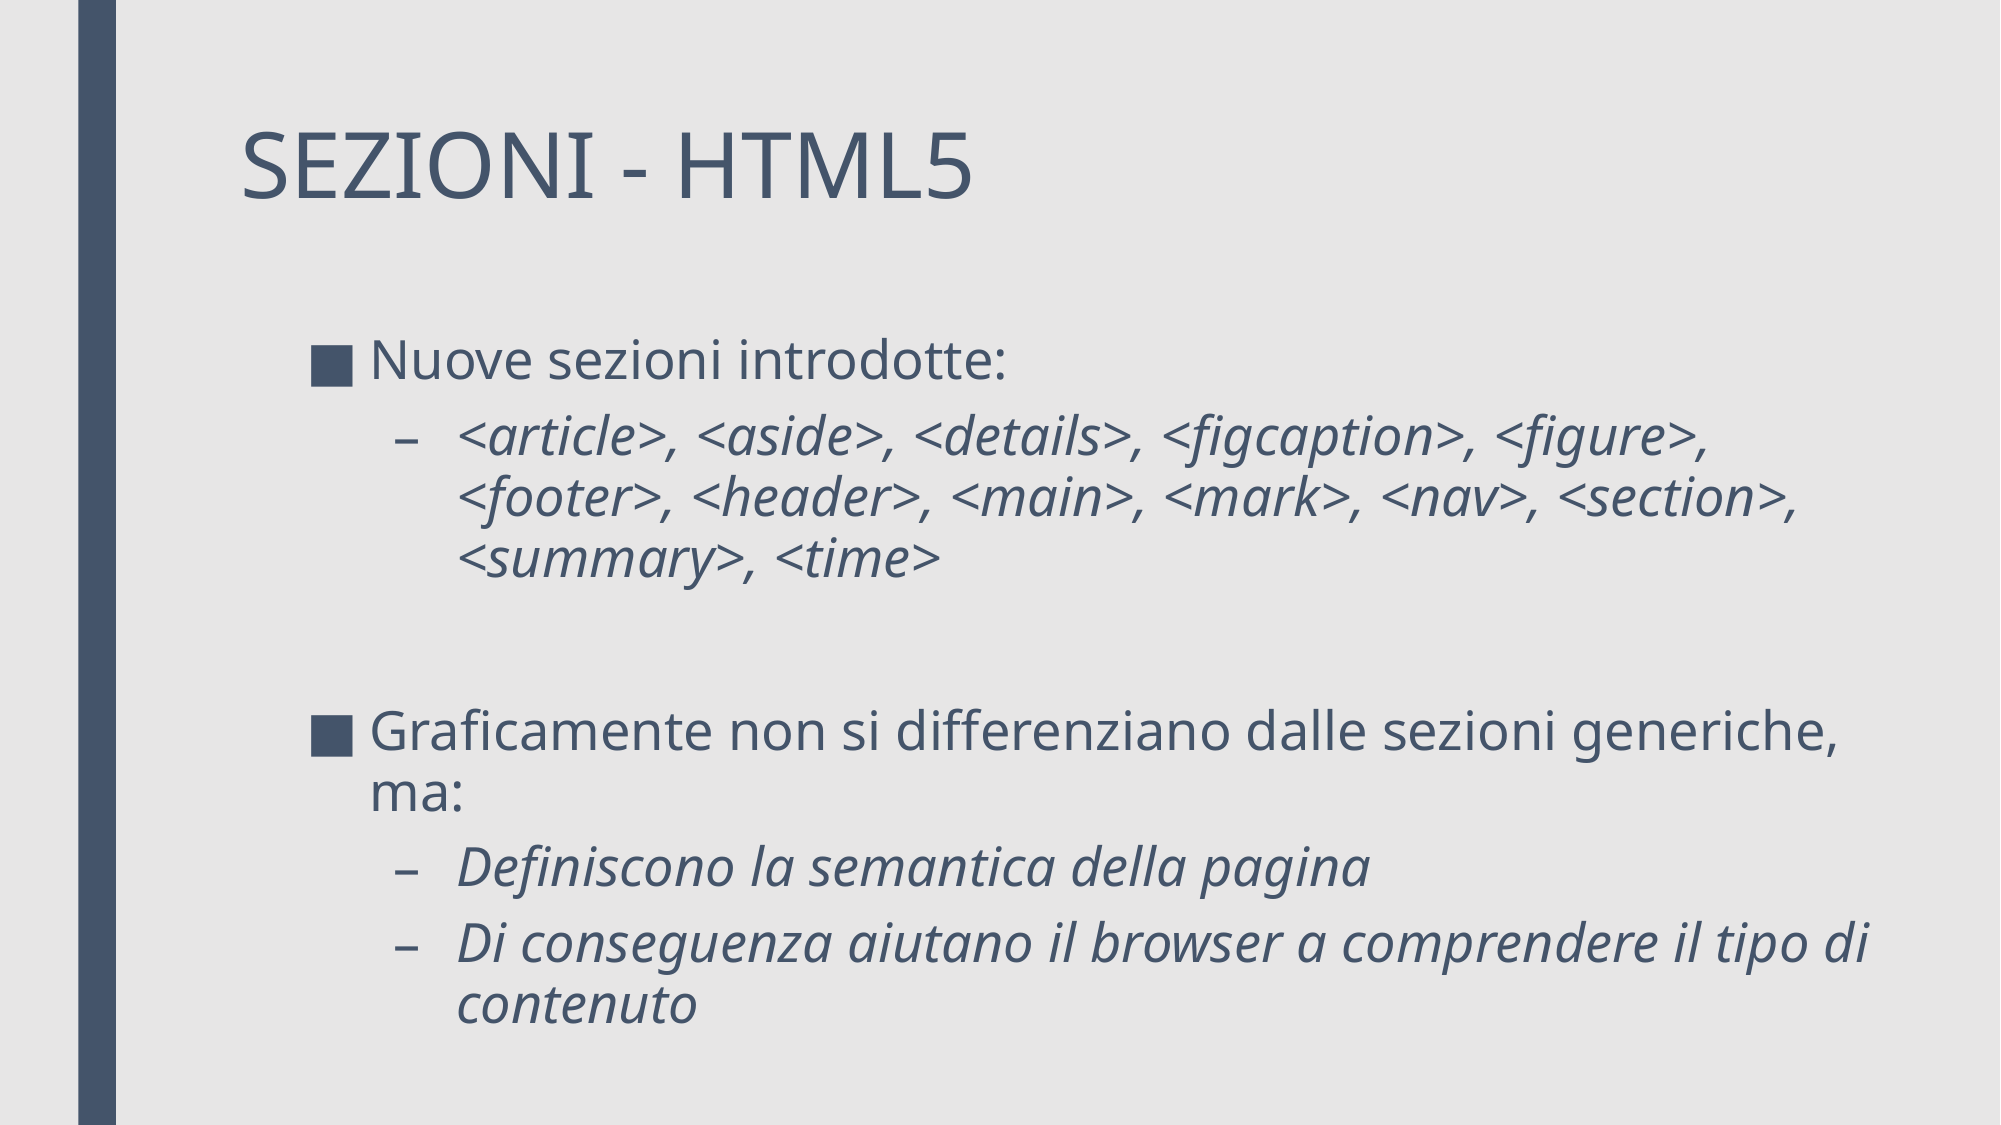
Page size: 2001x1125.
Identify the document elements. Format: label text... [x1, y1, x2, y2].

list Nuove sezioni introdotte: <article>, <aside>, <details>, <figcaption>, <figure>, <footer>, <header>, <main>, <mark>, <nav>, <section>, <summary>, <time> Graficamente non si differenziano dalle sezioni generiche, ma: Definiscono la semantica della pagina Di conseguenza aiutano il browser a comprendere il tipo di contenuto [291, 323, 1898, 1125]
title SEZIONI - HTML5 [225, 112, 1800, 357]
